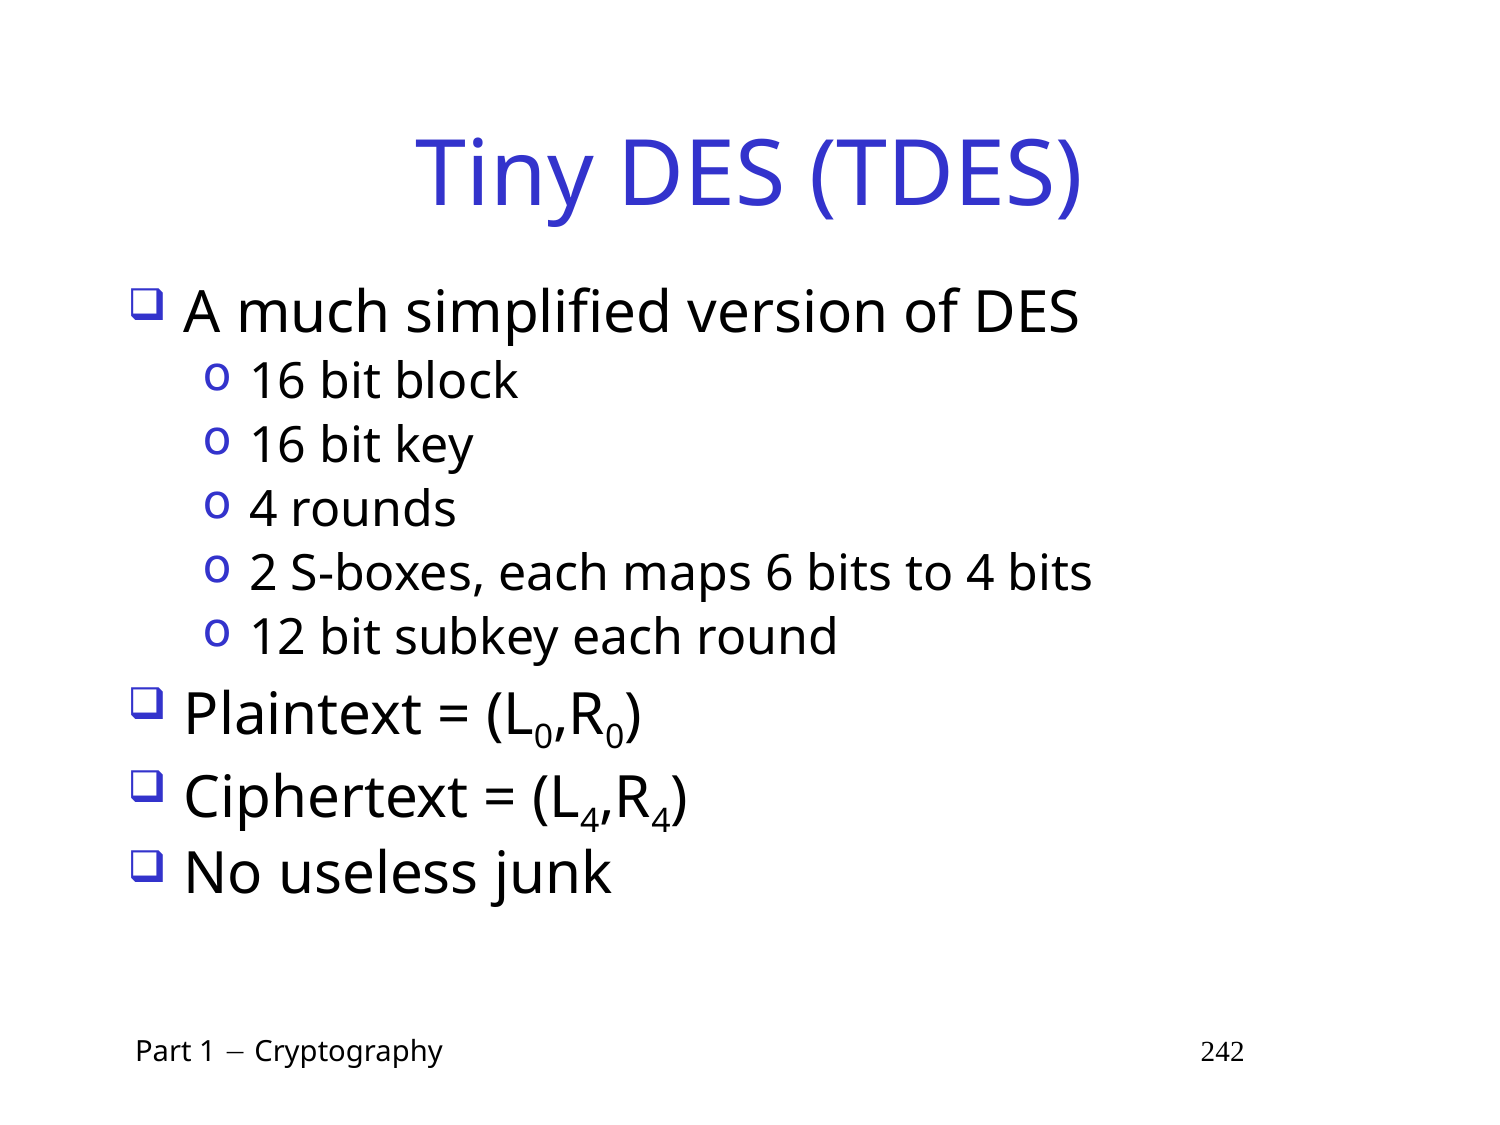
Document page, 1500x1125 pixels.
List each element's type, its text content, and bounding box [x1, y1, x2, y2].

footer Part 1  Cryptography 242 [112, 1024, 1401, 1101]
title Tiny DES (TDES) [112, 74, 1388, 263]
list A much simplified version of DES 16 bit block 16 bit key 4 rounds 2 S-boxes, each maps 6 bits to 4 bits 12 bit subkey each round Plaintext = (L0,R0) Ciphertext = (L4,R4) No useless junk [112, 274, 1401, 1013]
